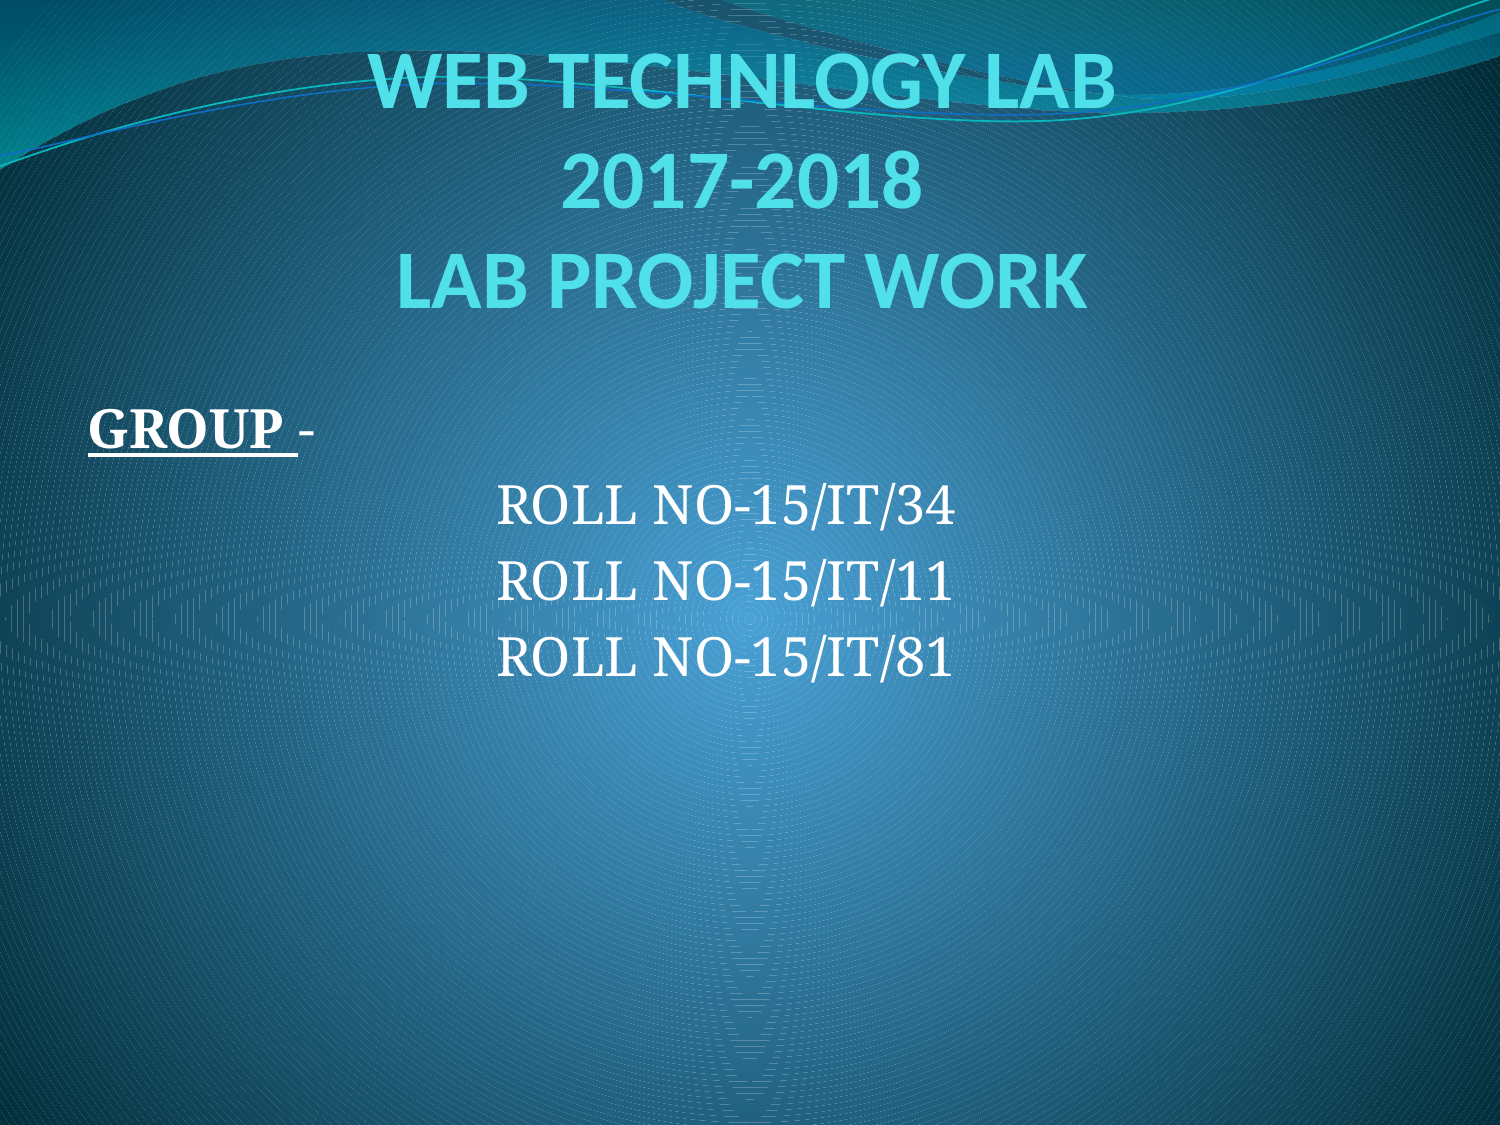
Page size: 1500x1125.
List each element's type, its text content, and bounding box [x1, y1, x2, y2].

subtitle GROUP - ROLL NO-15/IT/34 ROLL NO-15/IT/11 ROLL NO-15/IT/81 [87, 387, 1376, 818]
title WEB TECHNLOGY LAB 2017-2018 LAB PROJECT WORK [99, 24, 1388, 325]
